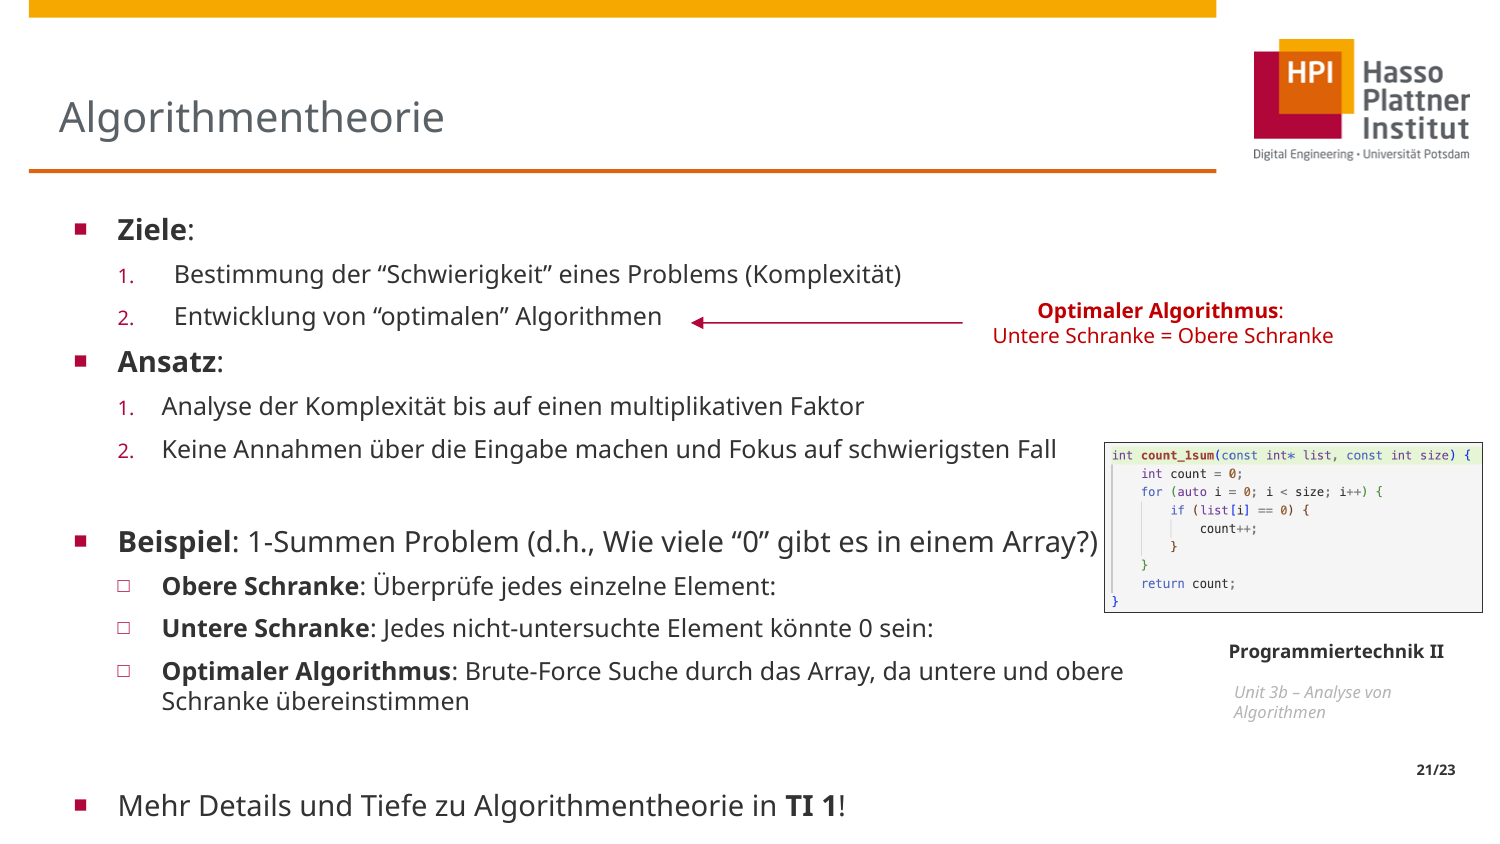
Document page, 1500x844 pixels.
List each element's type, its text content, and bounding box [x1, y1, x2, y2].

text_box Optimaler Algorithmus: Untere Schranke = Obere Schranke [962, 290, 1365, 356]
title Algorithmentheorie [58, 17, 1187, 170]
picture [1104, 442, 1483, 613]
picture [1254, 39, 1470, 161]
